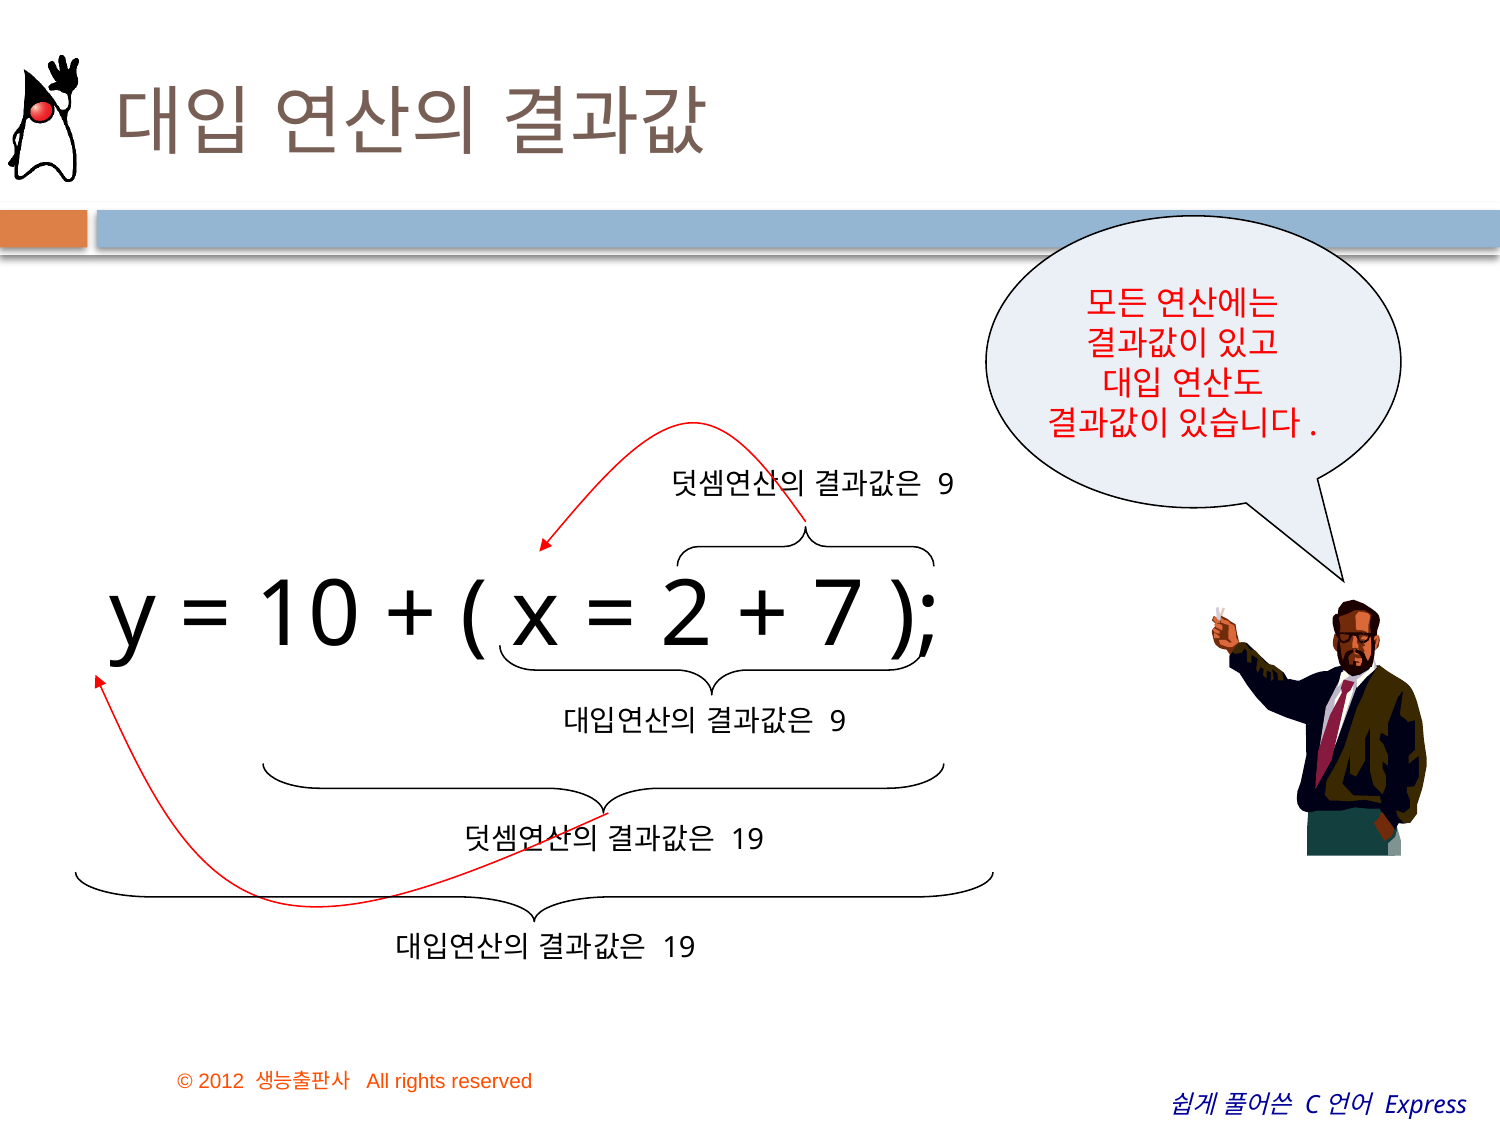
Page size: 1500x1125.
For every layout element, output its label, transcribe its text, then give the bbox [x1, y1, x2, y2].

text_box 모든 연산에는 결과값이 있고 대입 연산도 결과값이 있습니다. [921, 275, 1445, 450]
text_box 덧셈연산의 결과값은 9 [757, 457, 978, 508]
text_box 대입연산의 결과값은 19 [381, 921, 711, 971]
text_box [539, 422, 806, 552]
title 대입 연산의 결과값 [99, 37, 1438, 200]
text_box 대입연산의 결과값은 9 [548, 694, 869, 745]
text_box [427, 763, 944, 811]
text_box [258, 897, 390, 907]
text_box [1211, 599, 1427, 856]
text_box [1028, 450, 1359, 582]
text_box y = 10 + ( x = 2 + 7 ); [94, 546, 957, 671]
text_box [94, 674, 609, 872]
text_box [499, 645, 924, 694]
text_box [677, 526, 934, 567]
text_box 덧셈연산의 결과값은 19 [495, 812, 787, 863]
text_box [75, 872, 994, 921]
text_box [1026, 215, 1361, 275]
picture [8, 55, 79, 182]
